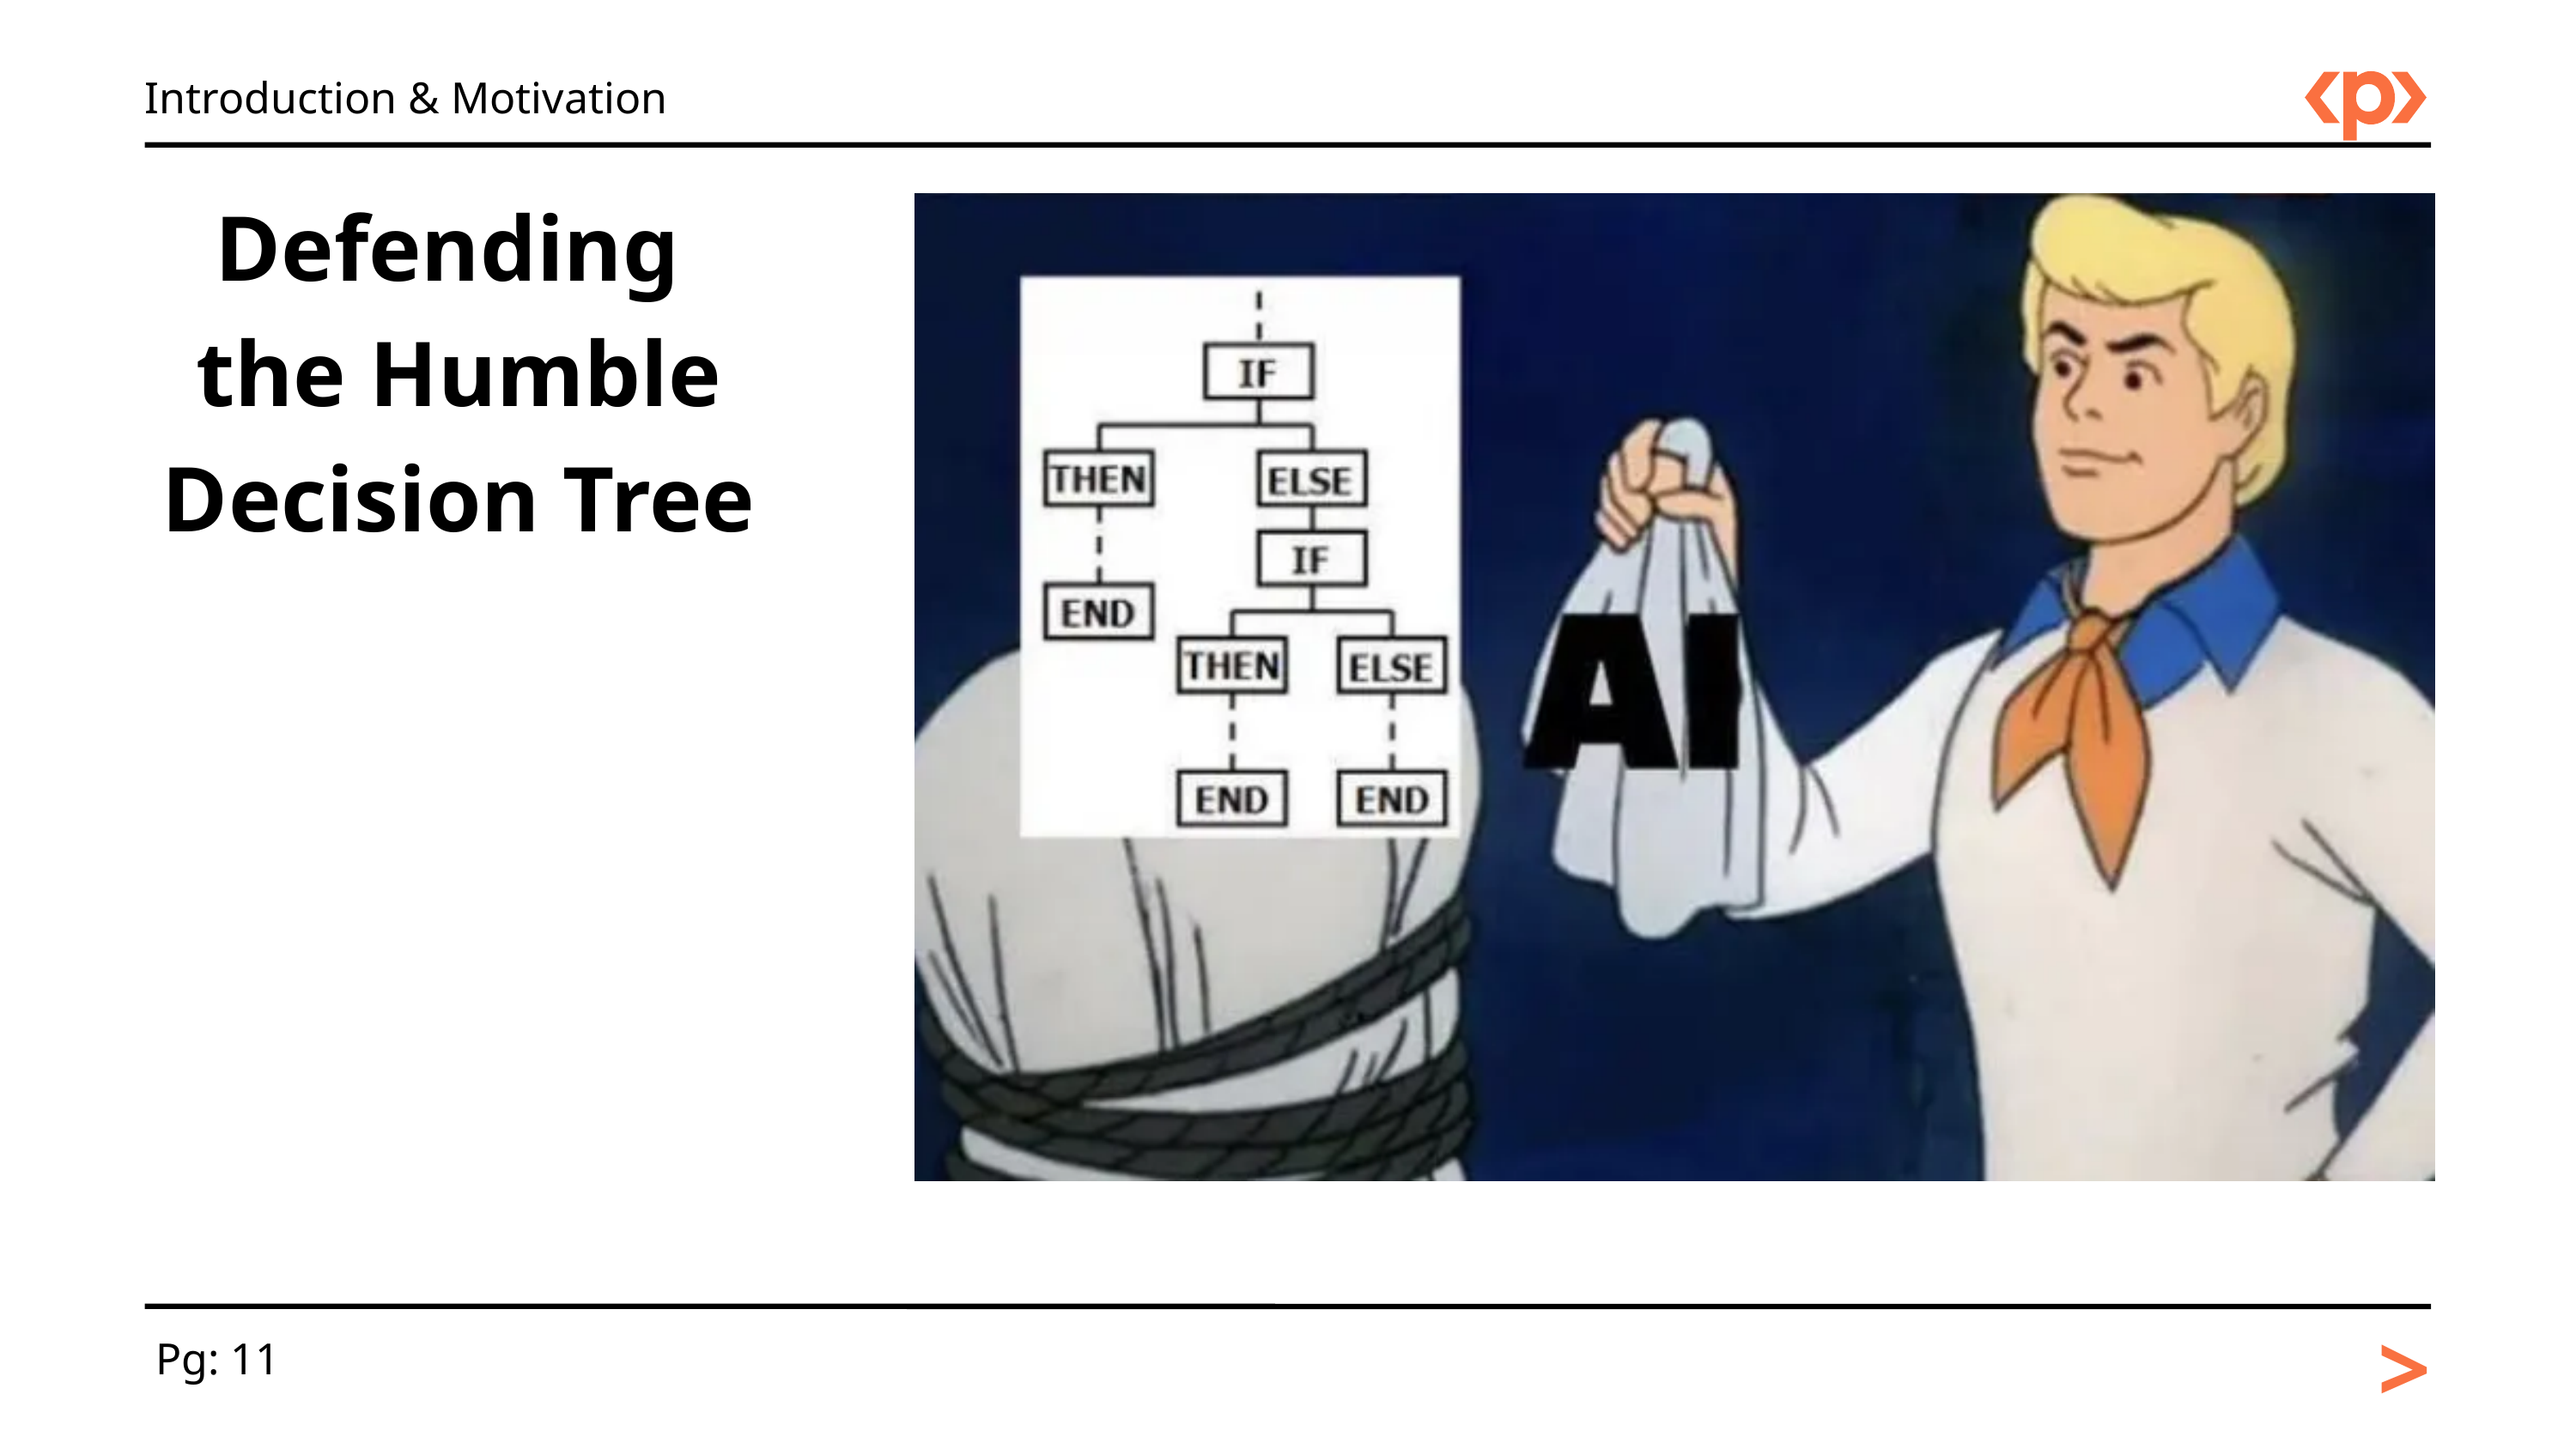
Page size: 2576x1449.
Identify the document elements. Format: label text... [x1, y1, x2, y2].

text_box Pg: 11 [155, 1323, 312, 1384]
picture [914, 192, 2436, 1181]
text_box Introduction & Motivation [144, 62, 2244, 123]
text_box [2300, 66, 2432, 145]
text_box Defending the Humble Decision Tree [144, 173, 774, 550]
text_box > [2378, 1291, 2432, 1422]
